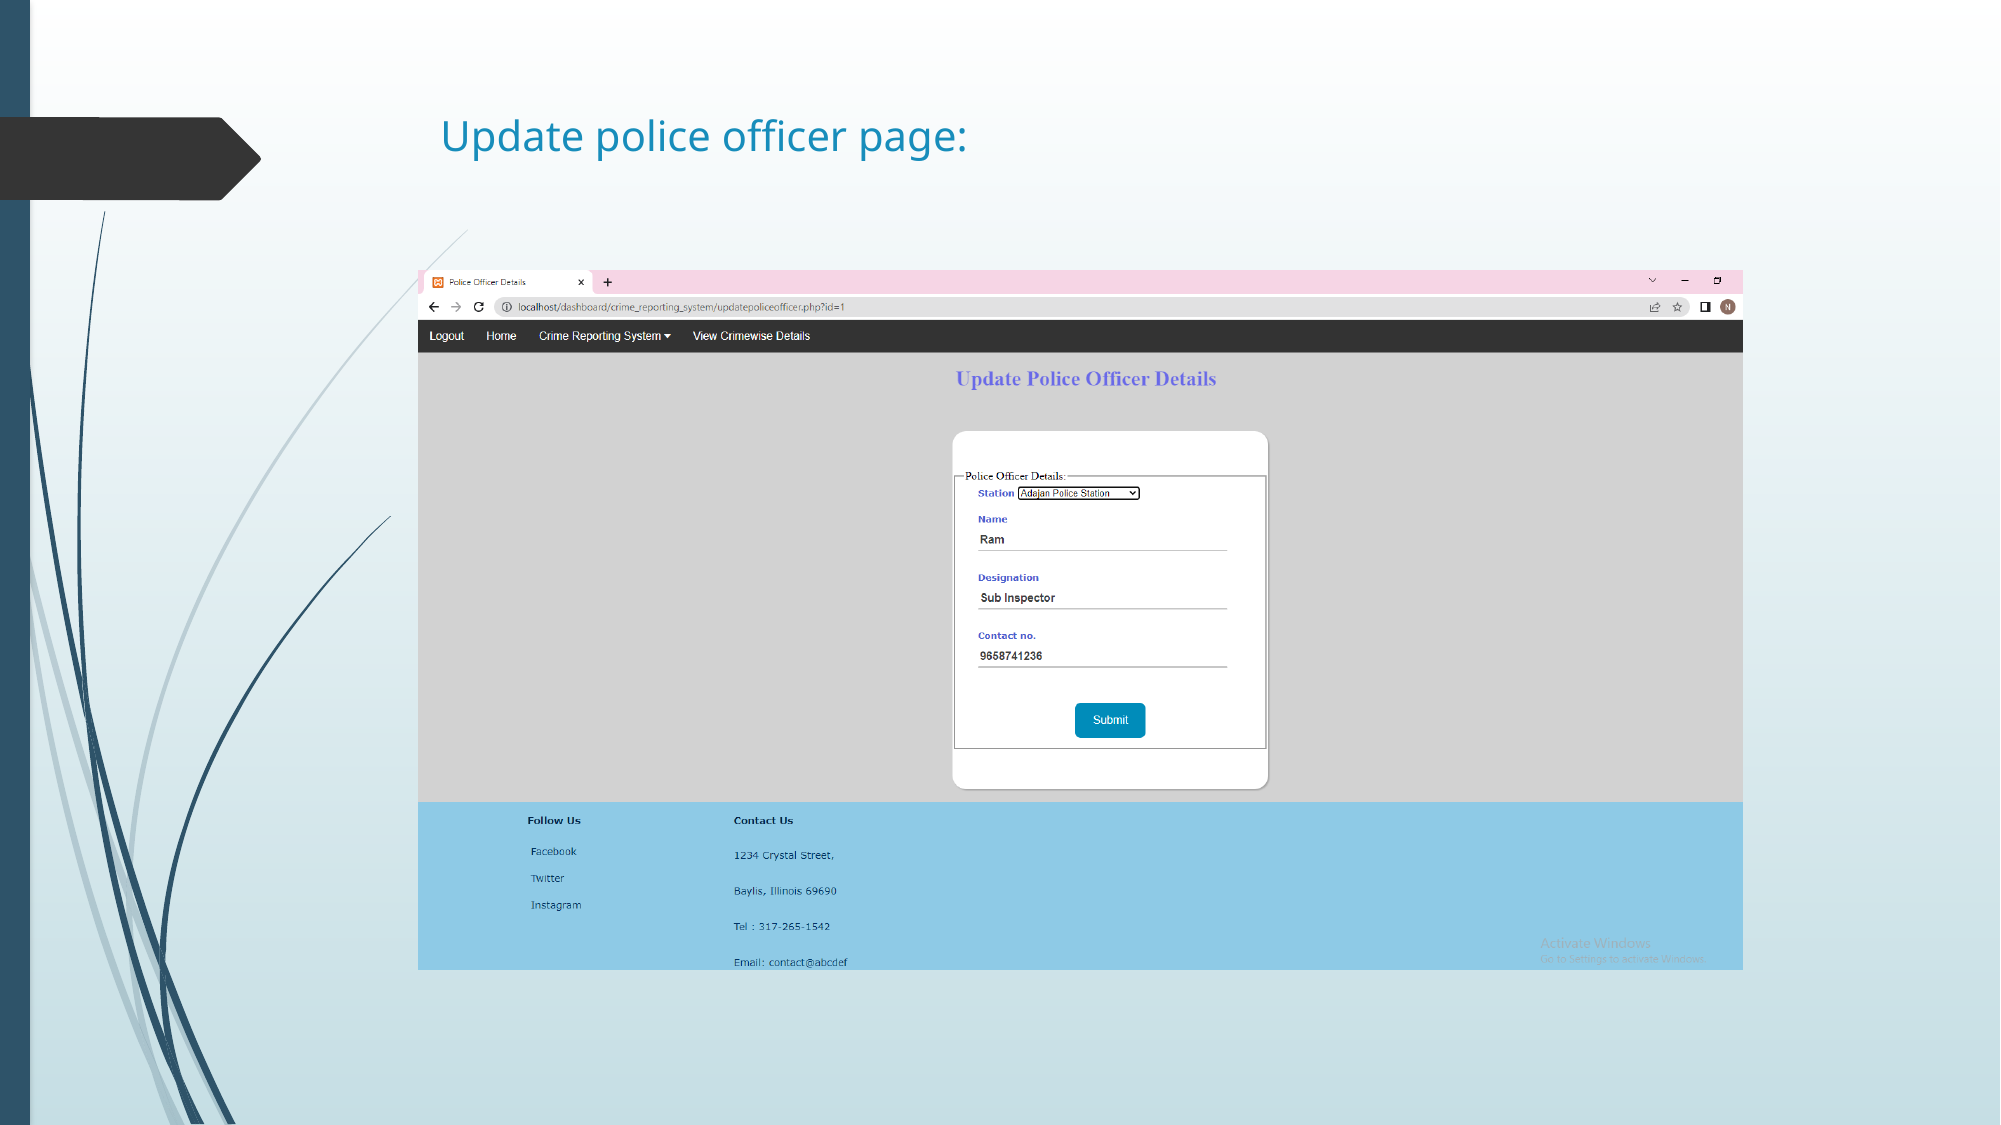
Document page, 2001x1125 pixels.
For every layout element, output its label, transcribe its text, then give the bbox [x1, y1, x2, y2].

title Update police officer page: [425, 102, 1888, 313]
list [417, 270, 1744, 971]
